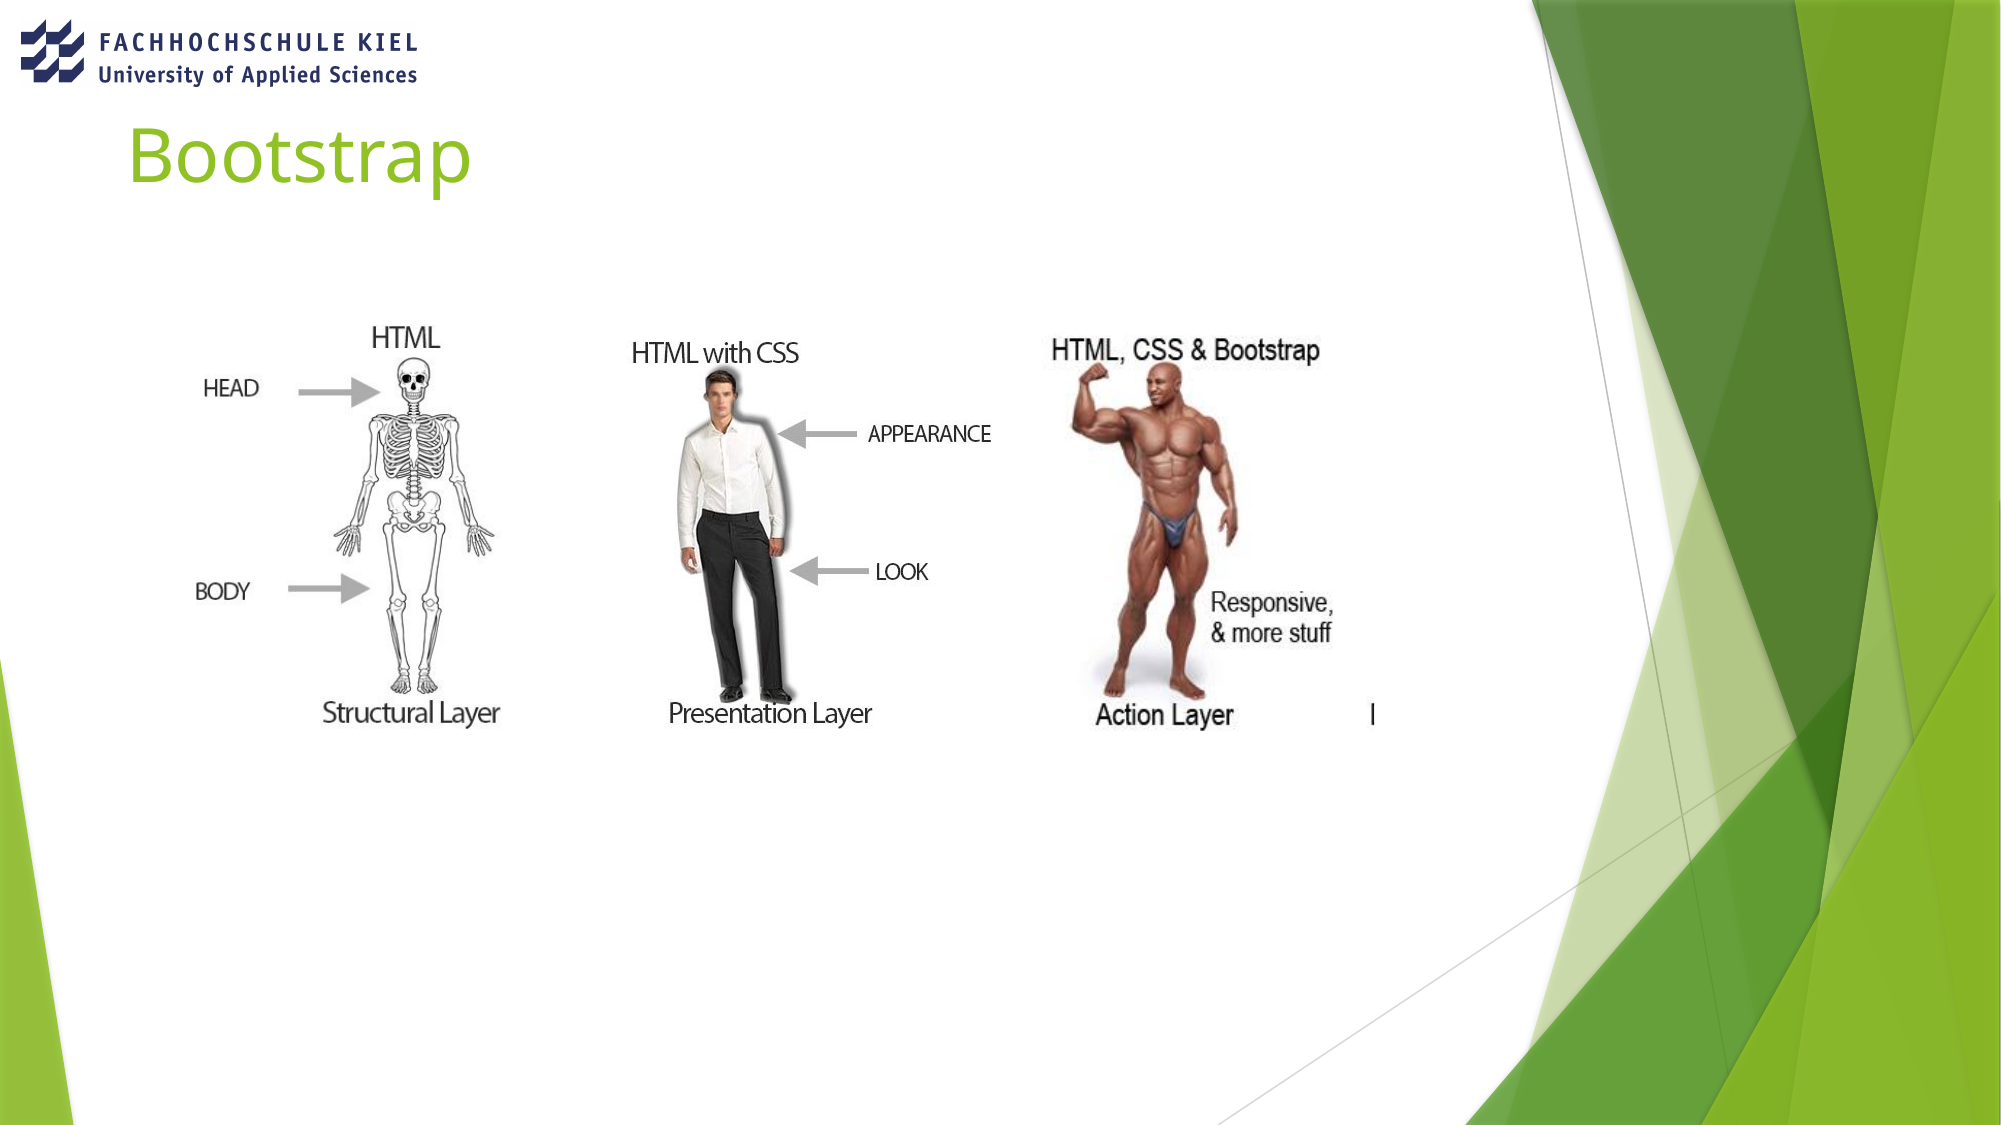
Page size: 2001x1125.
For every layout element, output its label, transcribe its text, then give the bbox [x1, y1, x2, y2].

title Bootstrap [111, 99, 1522, 317]
picture [179, 316, 1007, 730]
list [1034, 331, 1375, 748]
picture [21, 19, 417, 88]
